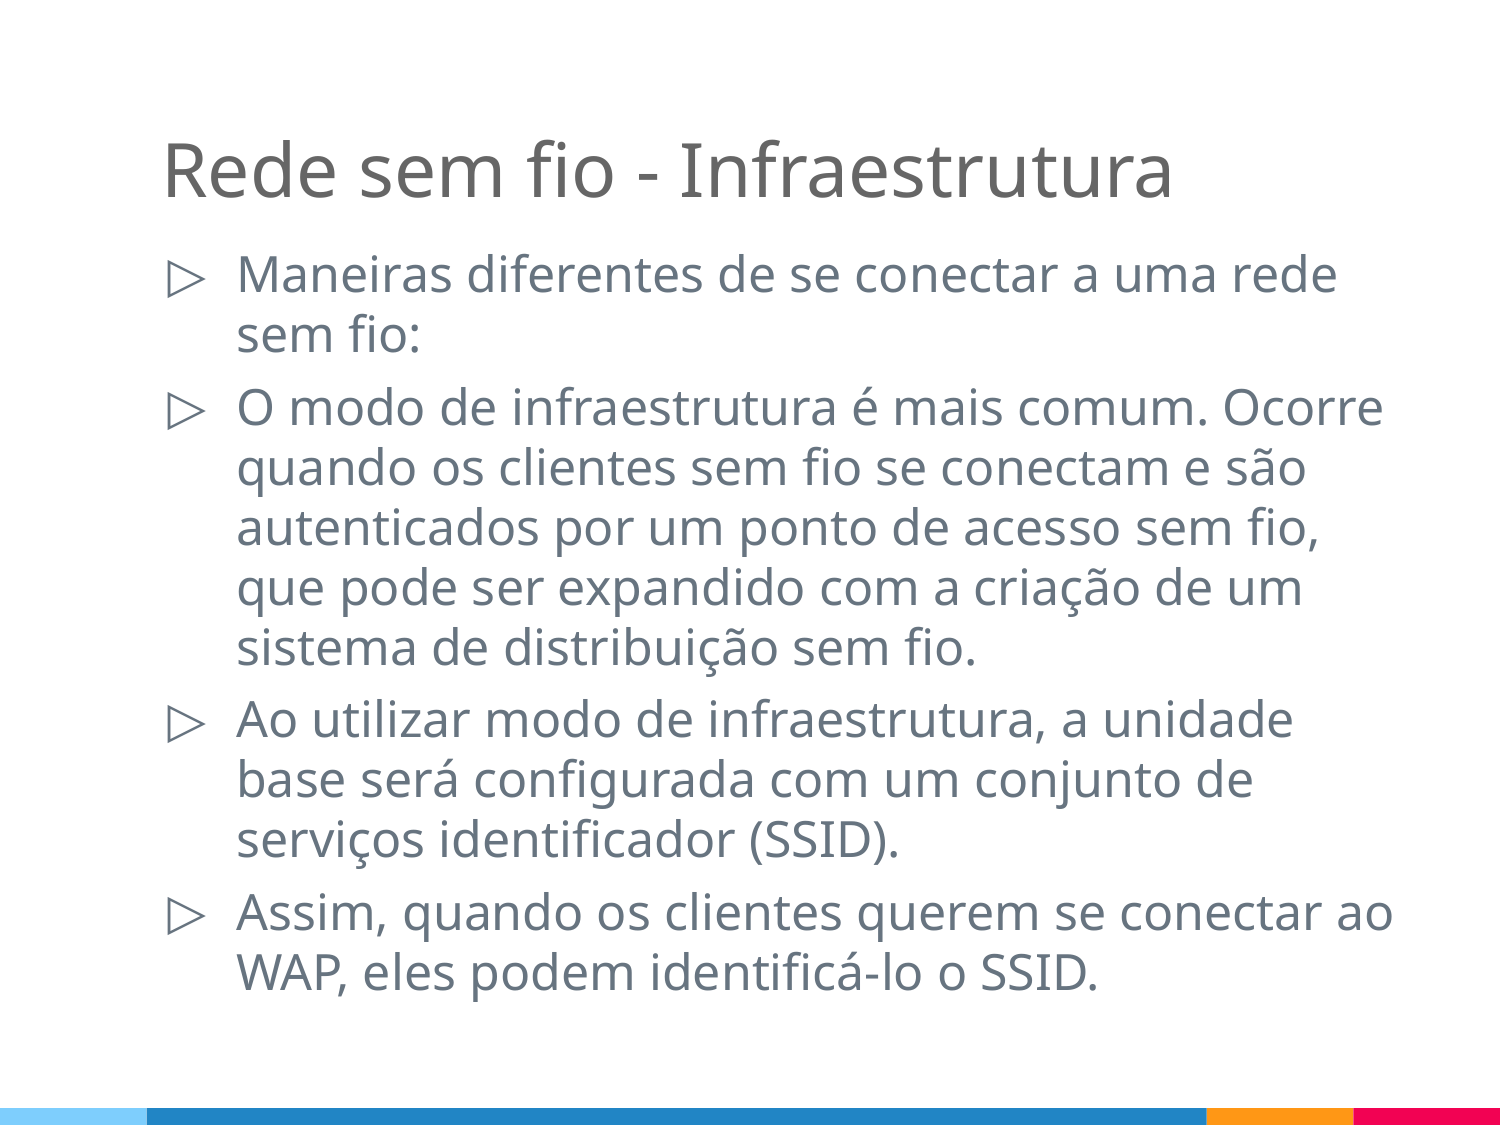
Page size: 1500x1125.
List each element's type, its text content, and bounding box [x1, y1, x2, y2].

text_box Rede sem fio - Infraestrutura [146, 40, 1207, 227]
text_box Maneiras diferentes de se conectar a uma rede sem fio: O modo de infraestrutura é mais comum. Ocorre quando os clientes sem fio se conectam e são autenticados por um ponto de acesso sem fio, que pode ser expandido com a criação de um sistema de distribuição sem fio. Ao utilizar modo de infraestrutura, a unidade base será configurada com um conjunto de serviços identificador (SSID). Assim, quando os clientes querem se conectar ao WAP, eles podem identificá-lo o SSID. [146, 227, 1418, 1085]
